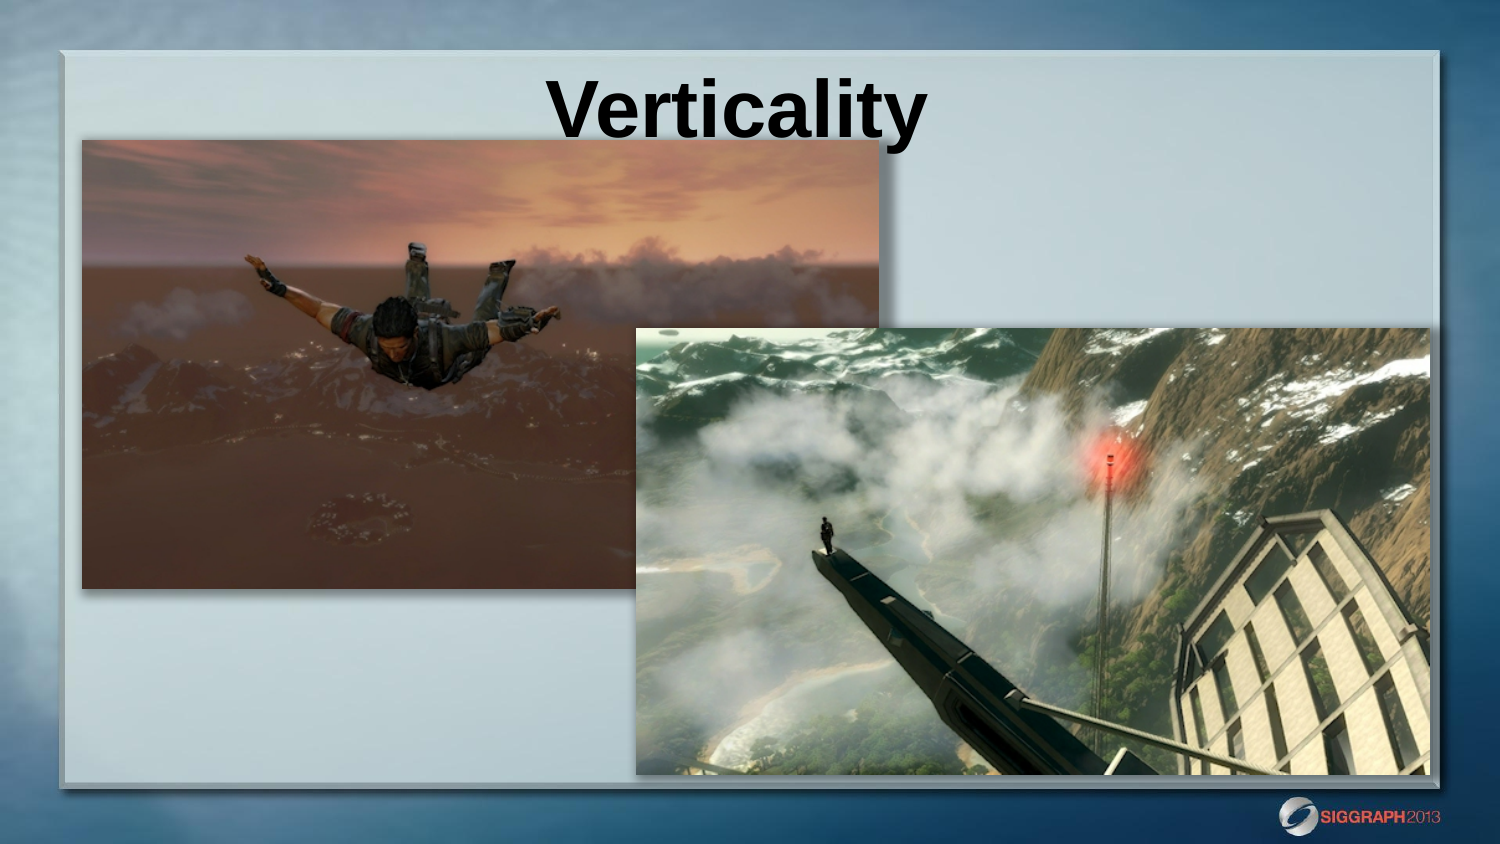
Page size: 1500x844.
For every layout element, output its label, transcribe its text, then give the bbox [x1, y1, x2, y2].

title Verticality [62, 54, 1413, 157]
picture [0, 0, 1500, 844]
